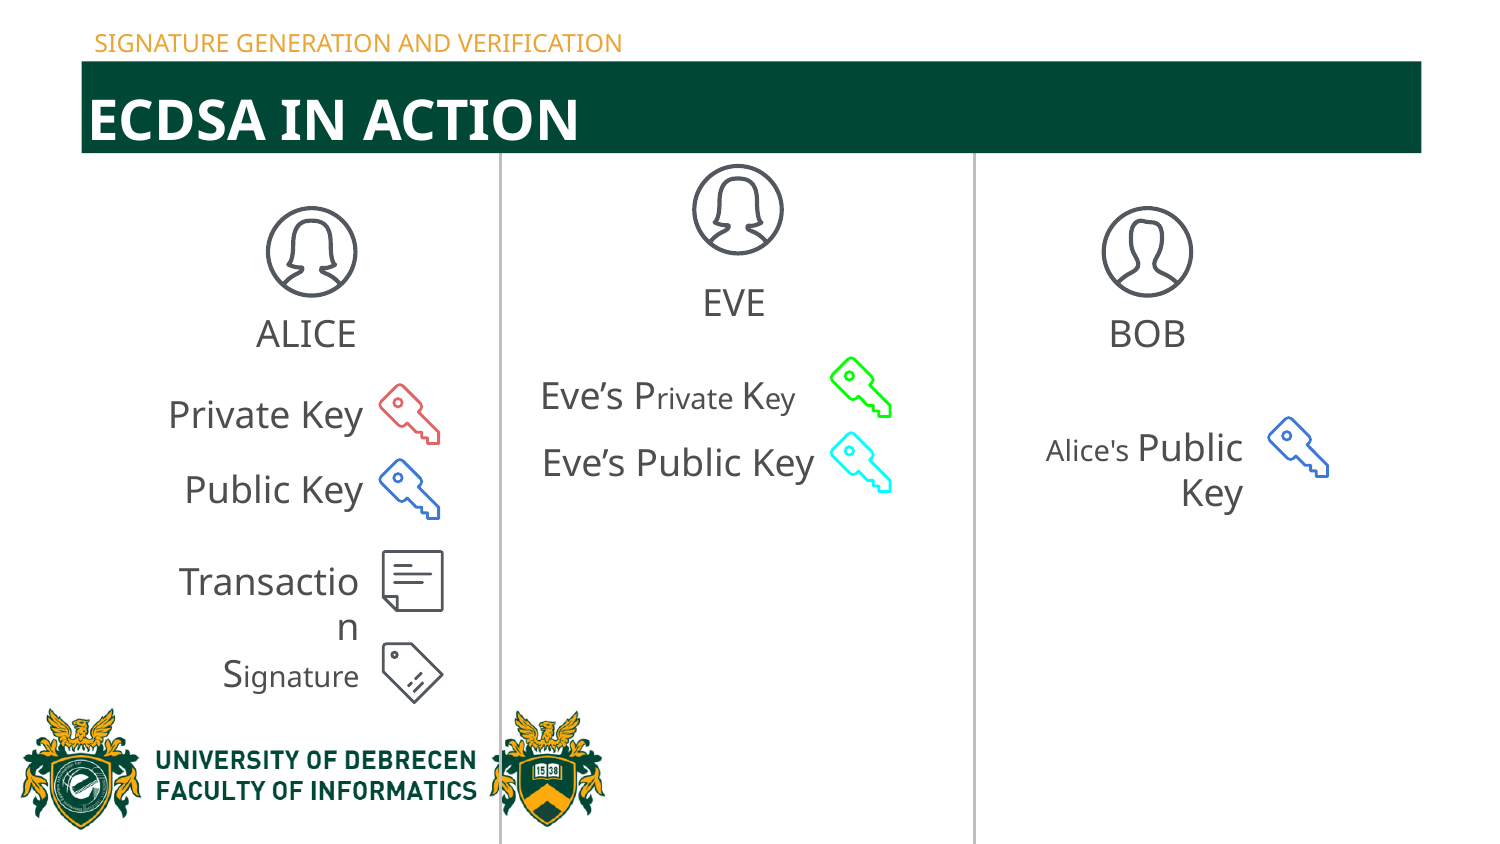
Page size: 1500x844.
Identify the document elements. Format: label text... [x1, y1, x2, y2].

text_box [265, 206, 358, 295]
text_box ALICE [237, 295, 376, 372]
picture [0, 0, 1500, 844]
text_box Signature [179, 635, 375, 712]
text_box Eve’s Private Key [504, 356, 811, 433]
text_box [692, 163, 784, 256]
text_box EVE [665, 264, 803, 341]
text_box Alice's Public Key [999, 408, 1259, 485]
text_box [1267, 416, 1329, 478]
text_box Eve’s Public Key [509, 424, 830, 501]
picture [502, 154, 973, 844]
text_box [830, 431, 892, 493]
text_box [829, 356, 892, 418]
text_box Public Key [158, 450, 379, 528]
text_box [1101, 206, 1194, 295]
text_box Private Key [123, 375, 379, 453]
text_box [381, 550, 444, 612]
text_box Transaction [141, 543, 375, 620]
text_box [381, 642, 444, 704]
text_box SIGNATURE GENERATION AND VERIFICATION [88, 11, 824, 74]
text_box BOB [1079, 295, 1216, 372]
text_box ECDSA IN ACTION [81, 61, 1422, 154]
text_box [379, 383, 441, 445]
text_box [379, 458, 441, 520]
